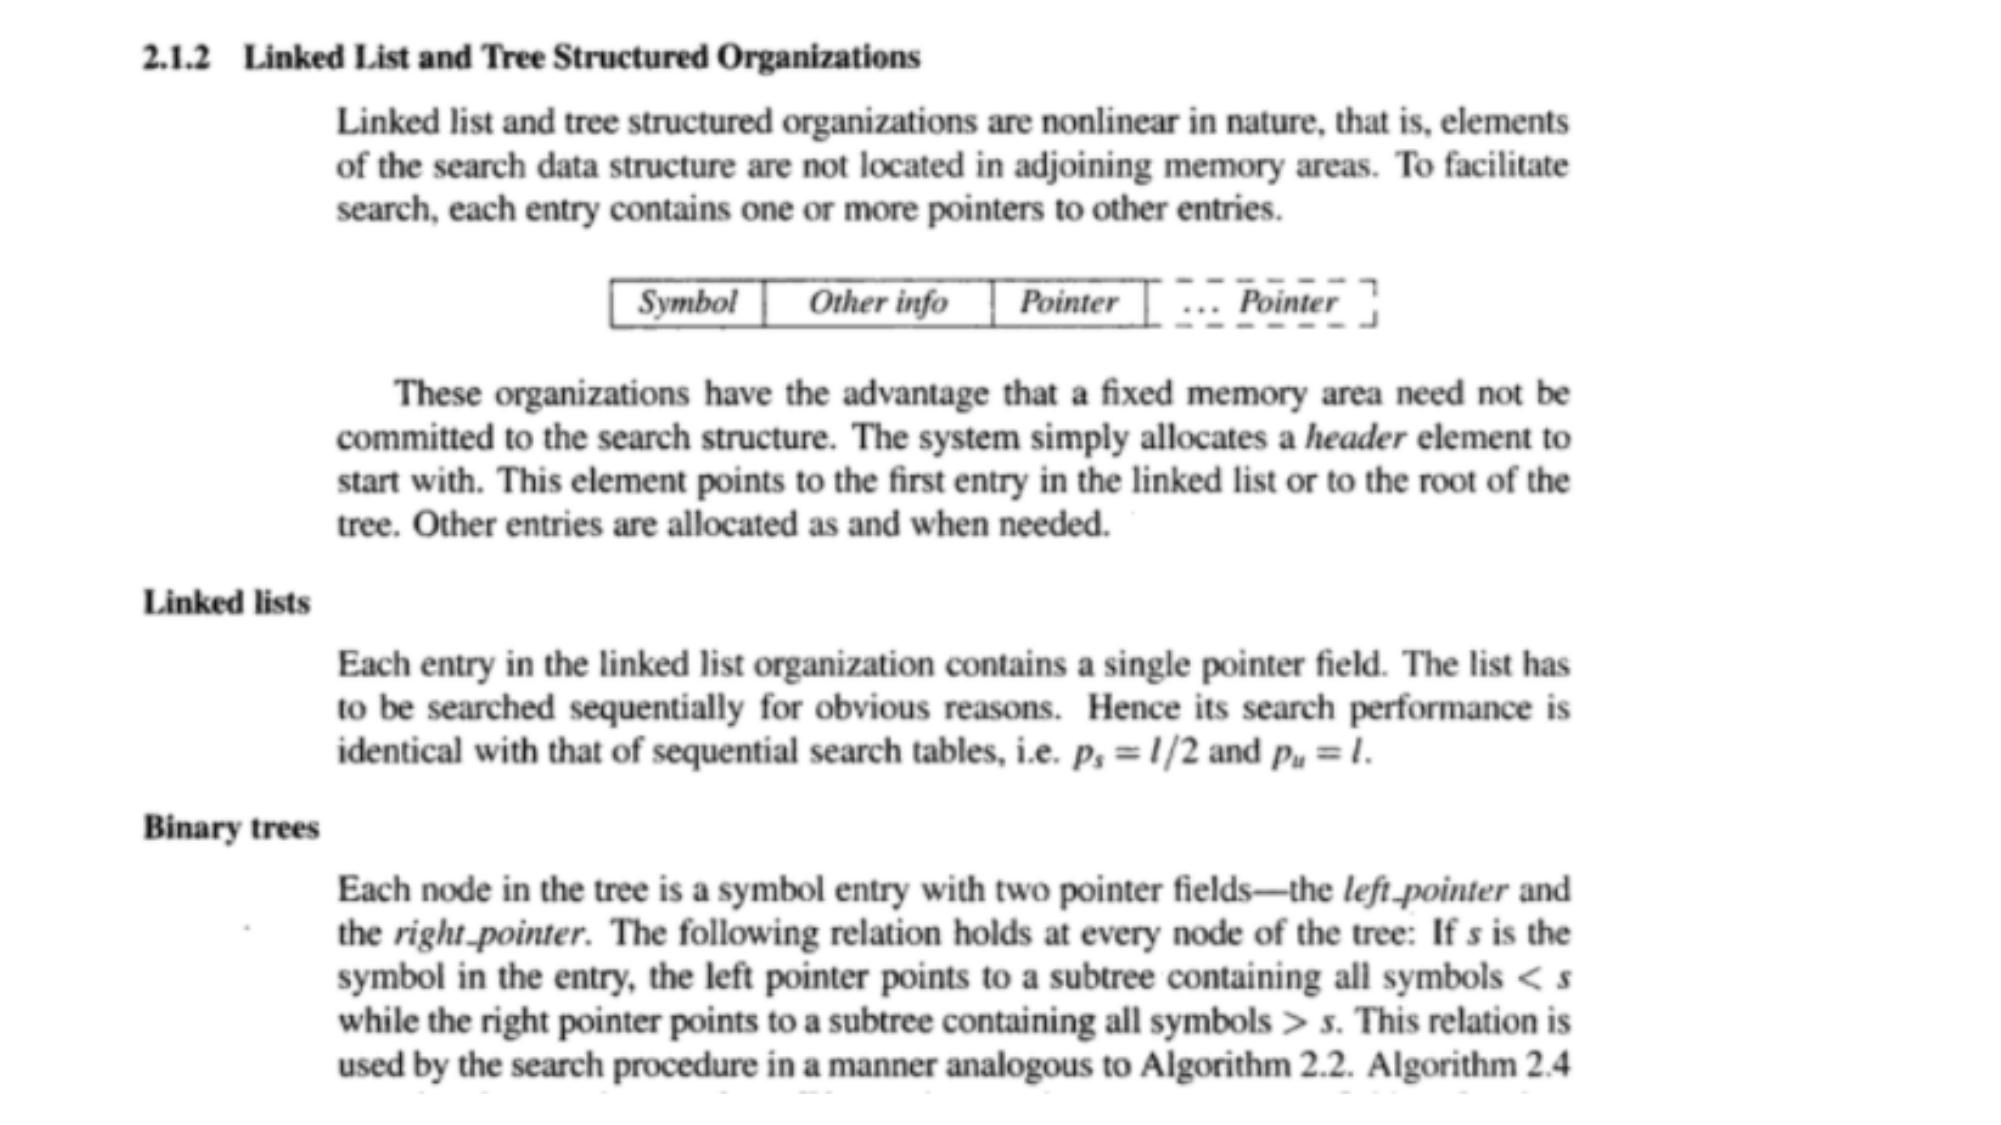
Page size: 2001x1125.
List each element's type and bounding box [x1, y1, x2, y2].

picture [69, 18, 1629, 1094]
